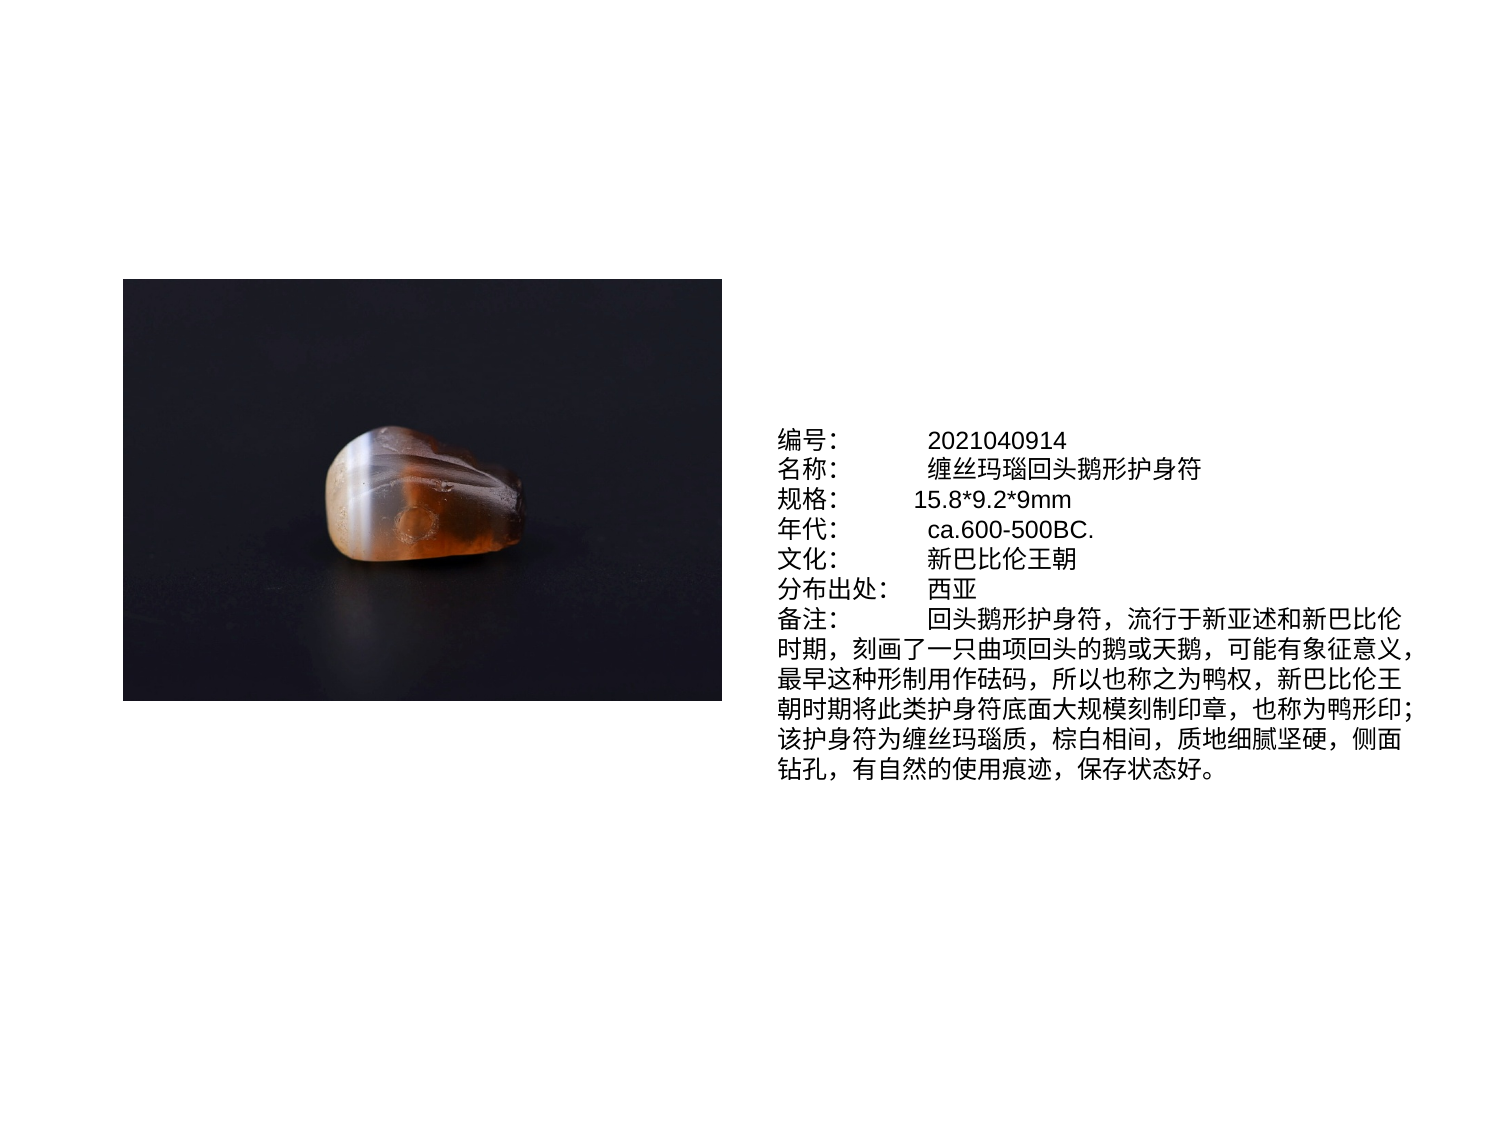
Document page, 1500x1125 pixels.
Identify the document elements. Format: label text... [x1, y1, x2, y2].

picture [123, 278, 723, 702]
list 编号： 2021040914 名称： 缠丝玛瑙回头鹅形护身符 规格： 15.8*9.2*9mm 年代： ca.600-500BC. 文化： 新巴比伦王朝 分布出处： 西亚 备注： 回头鹅形护身符，流行于新亚述和新巴比伦时期，刻画了一只曲项回头的鹅或天鹅，可能有象征意义，最早这种形制用作砝码，所以也称之为鸭权，新巴比伦王朝时期将此类护身符底面大规模刻制印章，也称为鸭形印；该护身符为缠丝玛瑙质，棕白相间，质地细腻坚硬，侧面钻孔，有自然的使用痕迹，保存状态好。 [762, 262, 1426, 1006]
